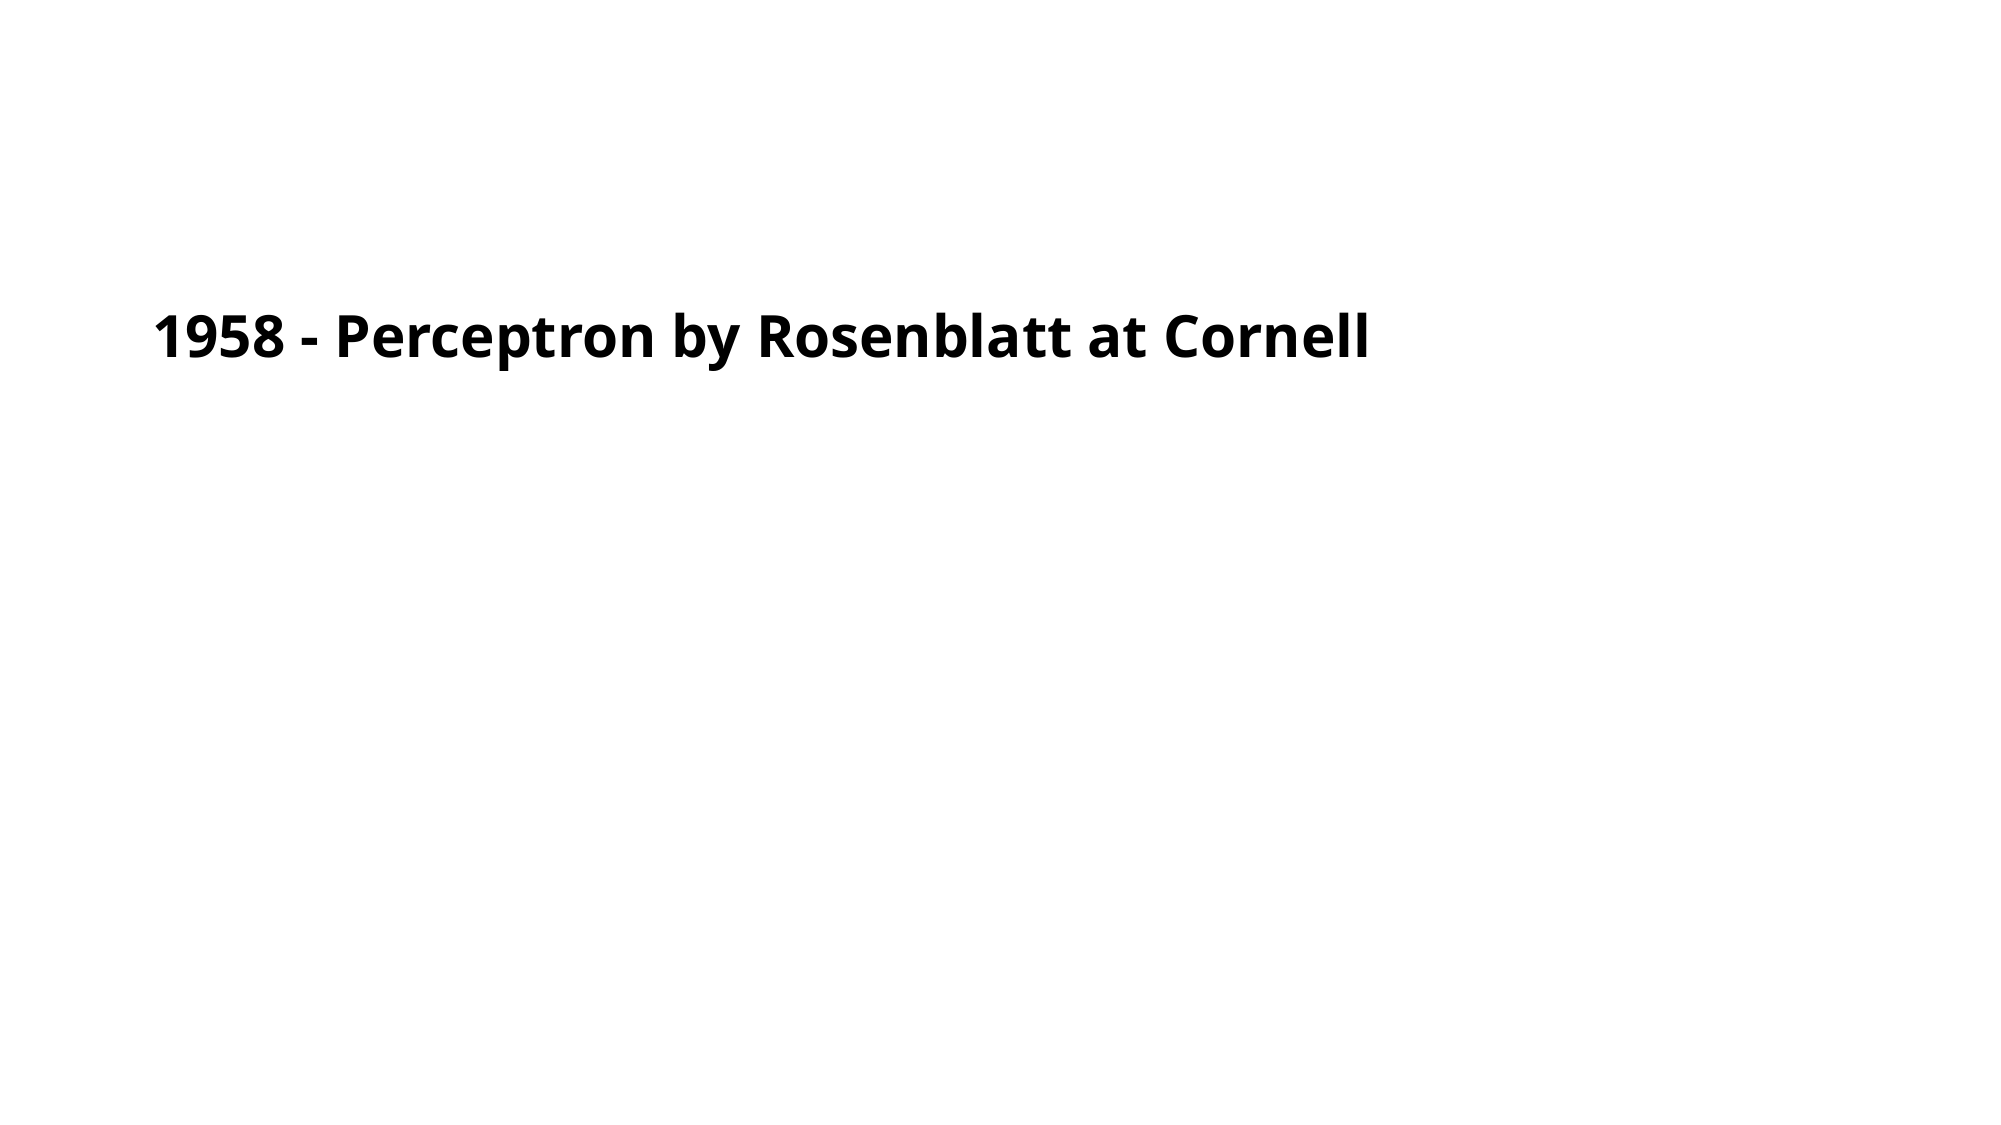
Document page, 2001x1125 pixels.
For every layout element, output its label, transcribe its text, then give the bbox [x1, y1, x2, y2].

list 1958 - Perceptron by Rosenblatt at Cornell [137, 299, 1863, 1014]
